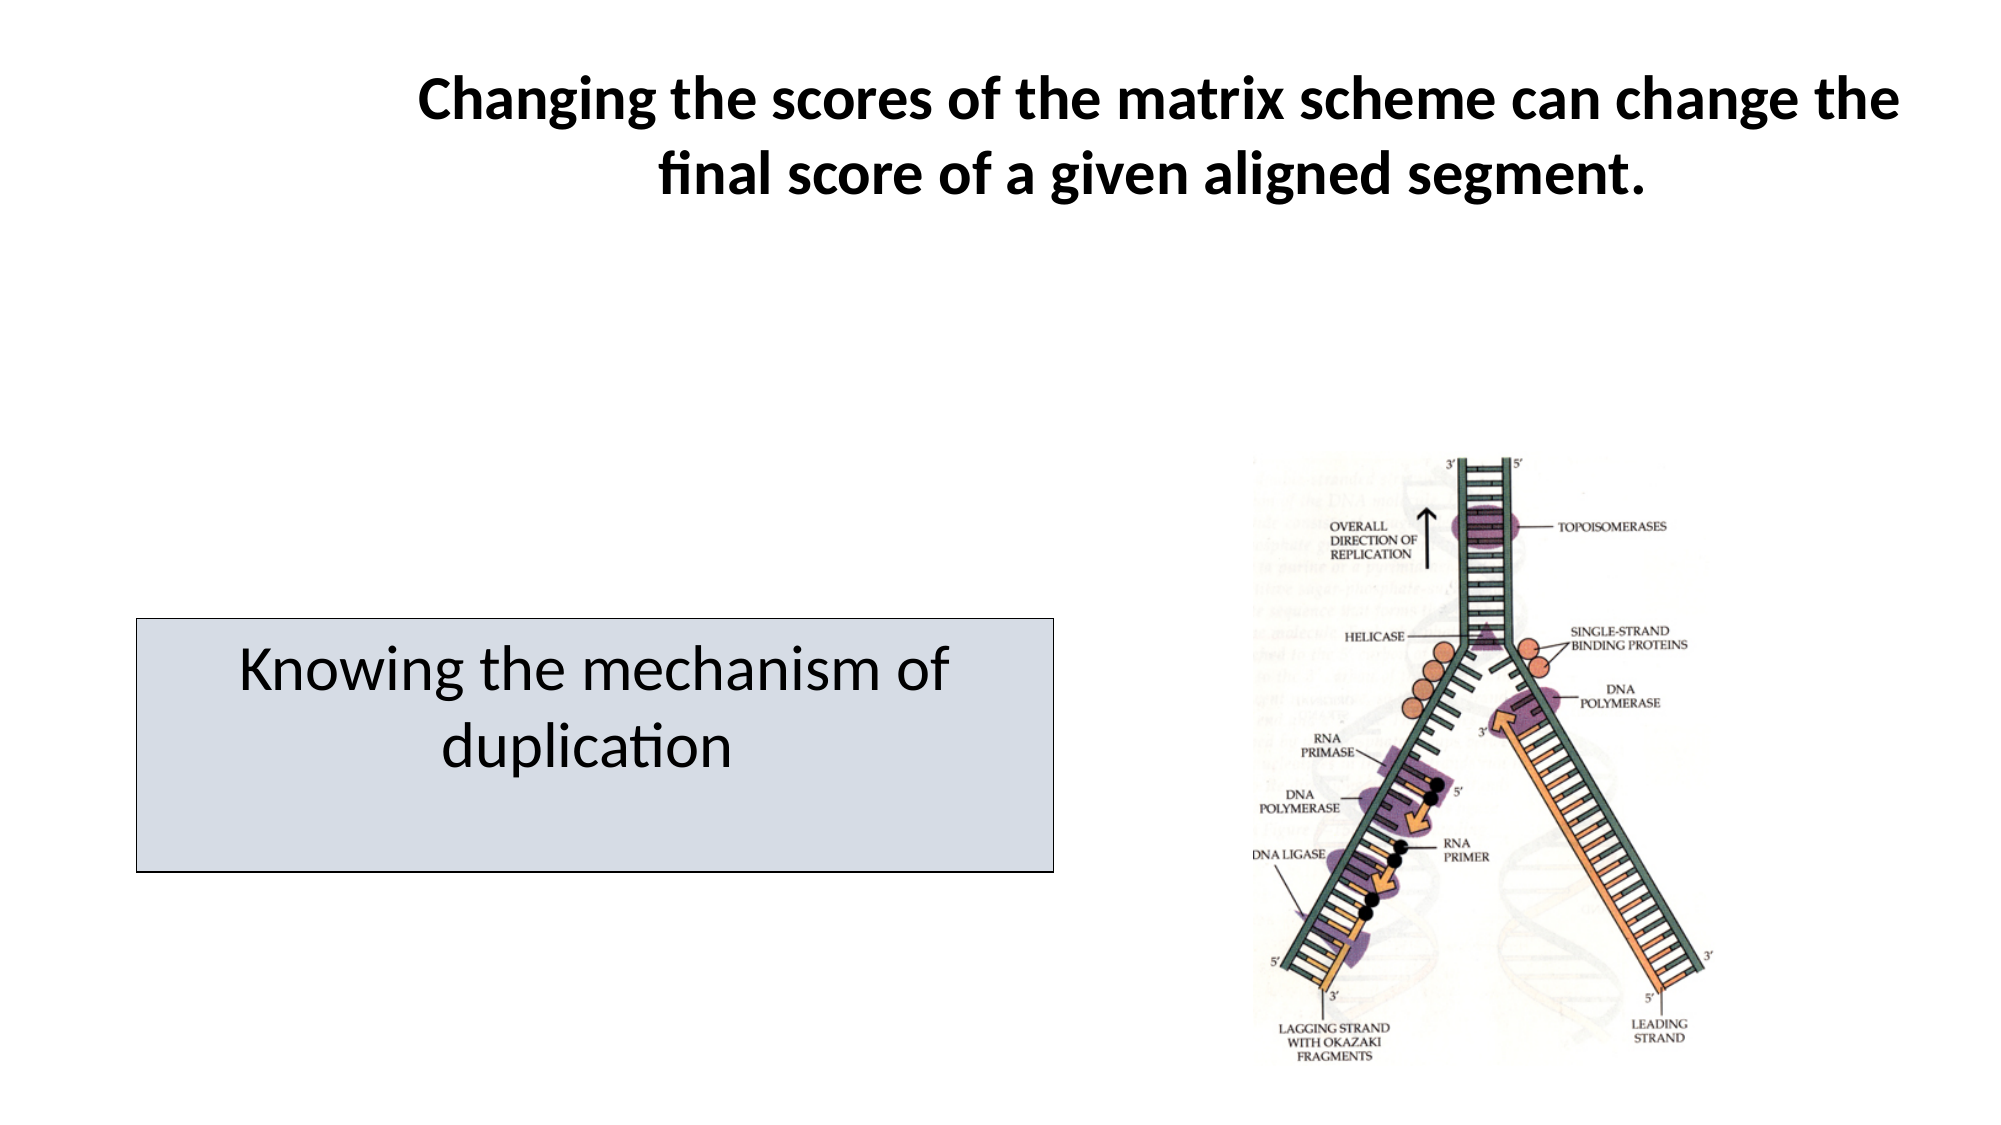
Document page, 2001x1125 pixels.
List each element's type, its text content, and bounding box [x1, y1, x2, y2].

text_box Knowing the mechanism of duplication [136, 618, 1054, 873]
picture [1253, 451, 1717, 1066]
text_box Changing the scores of the matrix scheme can change the final score of a given aligned segment. [374, 49, 1947, 215]
